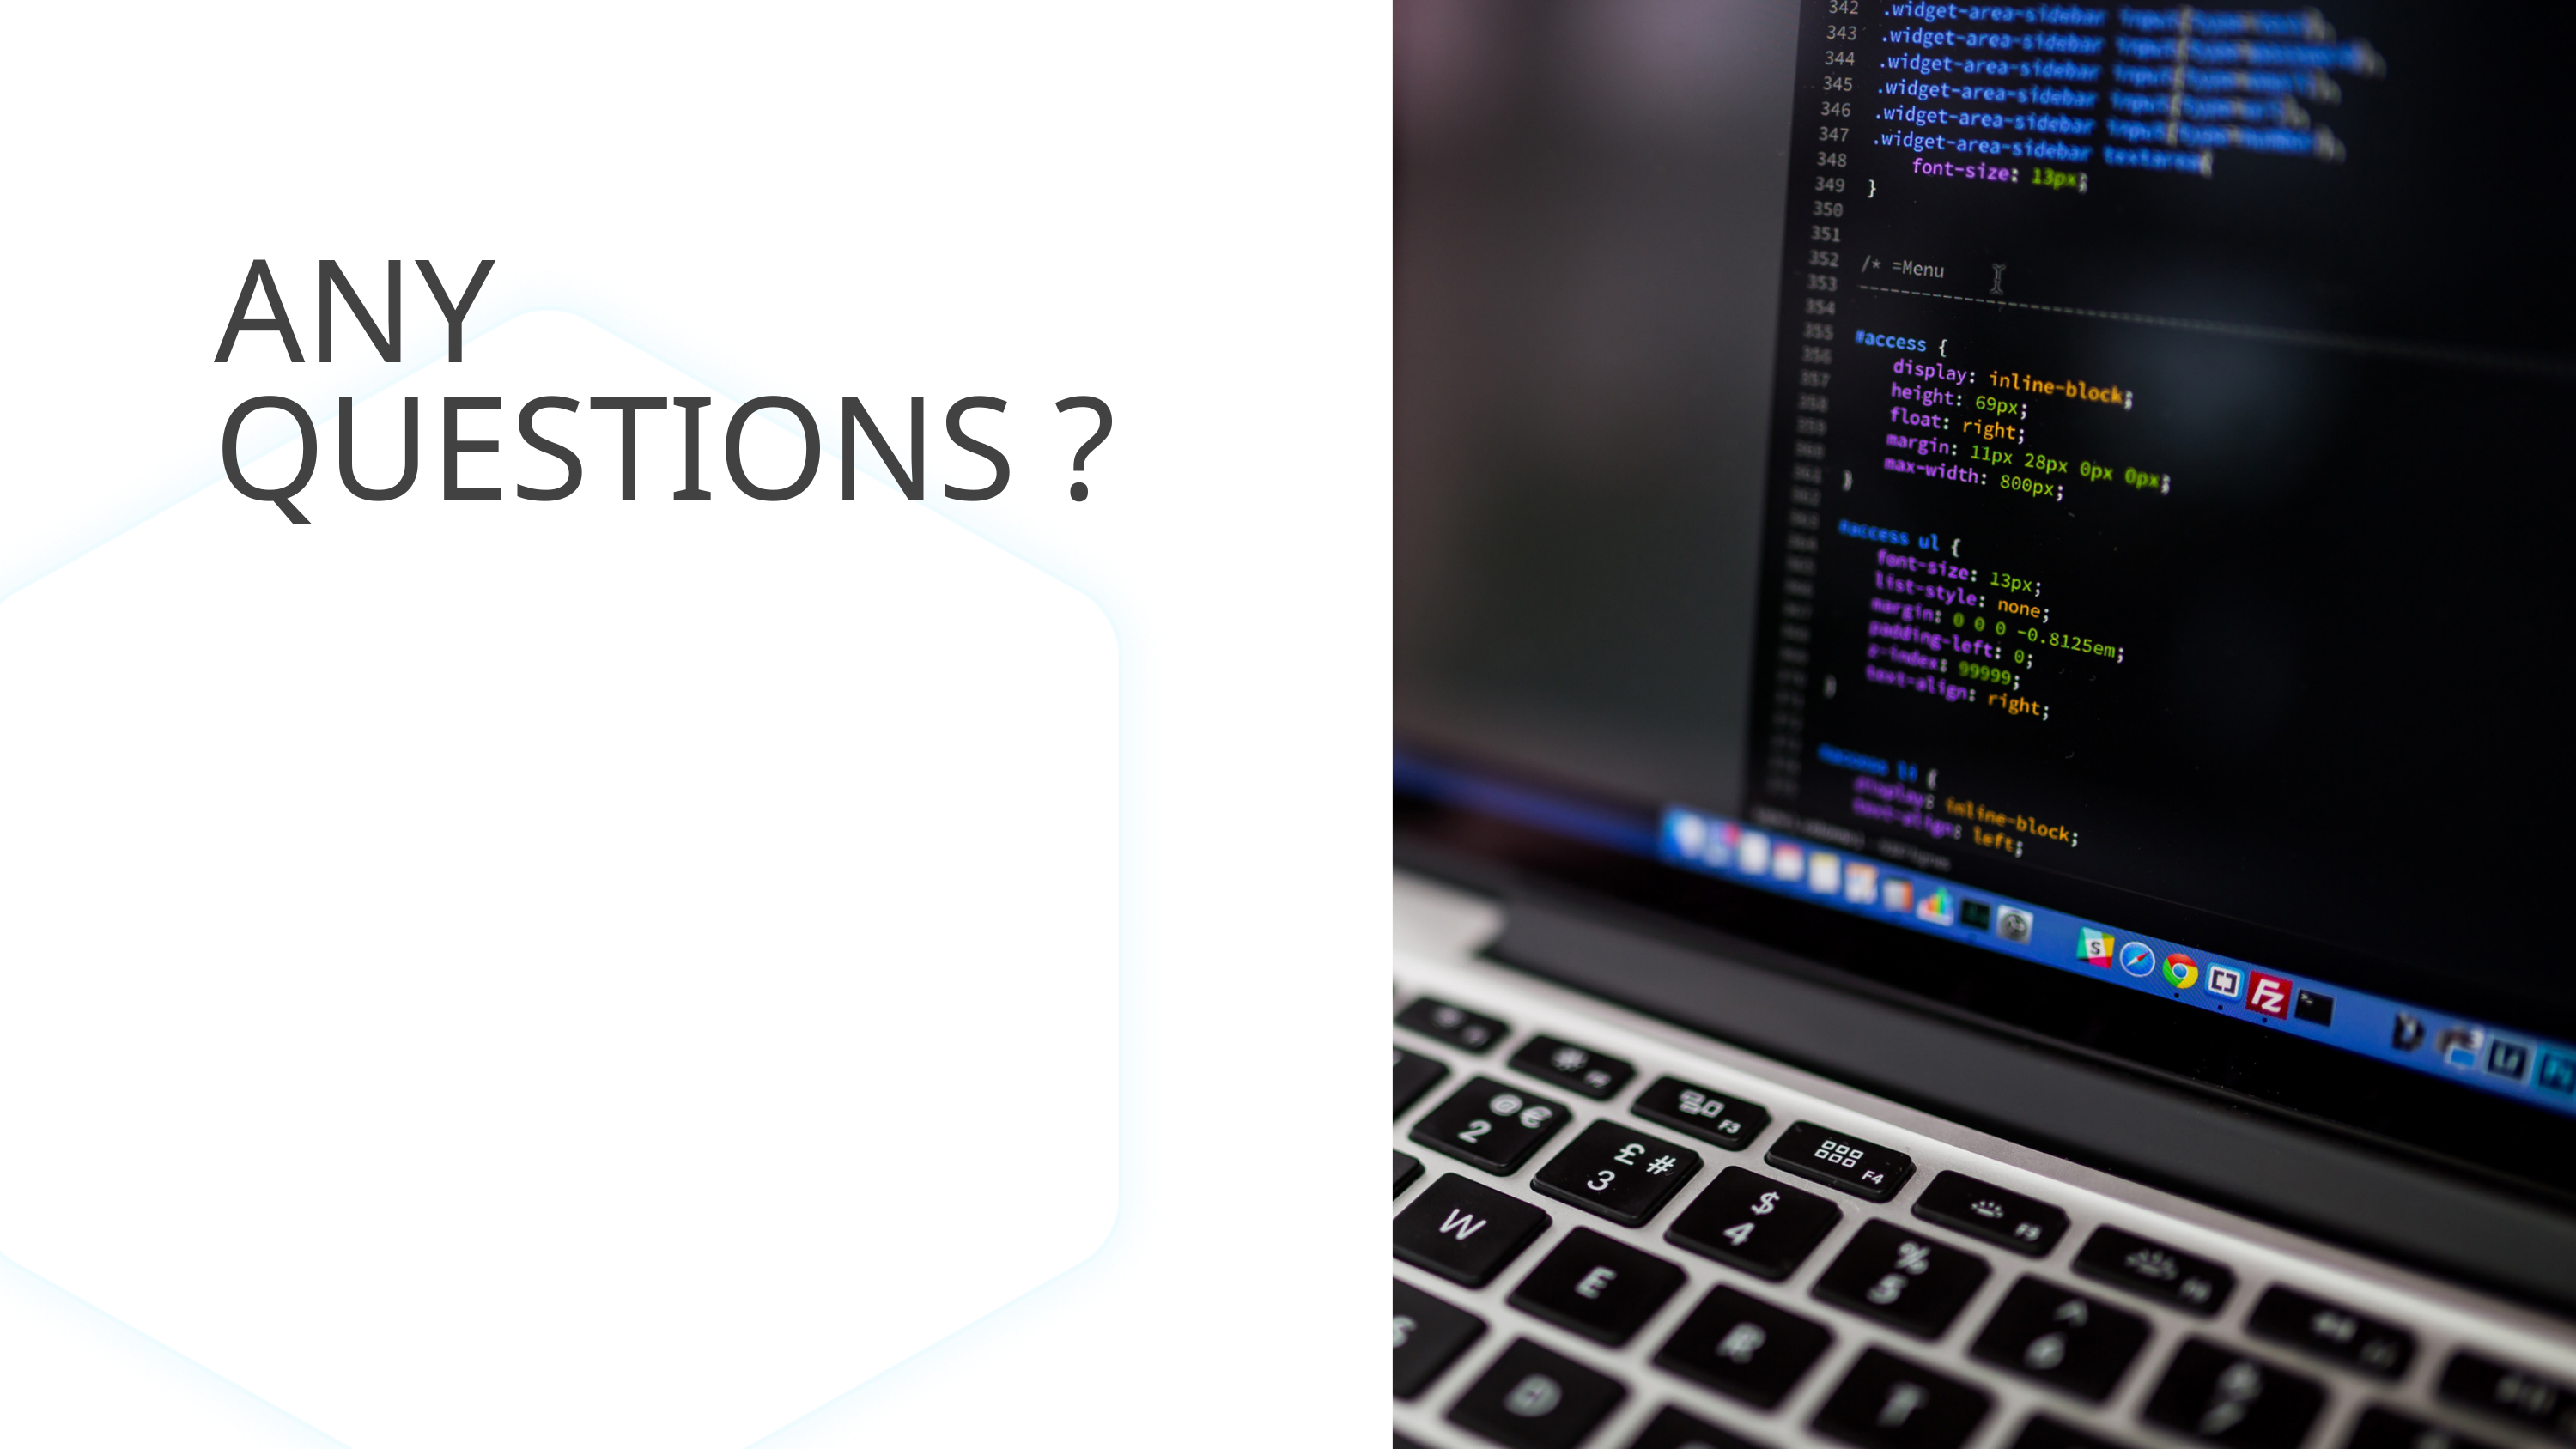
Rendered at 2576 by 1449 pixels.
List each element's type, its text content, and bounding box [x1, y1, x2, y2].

text_box [0, 0, 1392, 1449]
text_box [1392, 0, 2576, 1449]
text_box ANY QUESTIONS ? [214, 253, 1288, 529]
